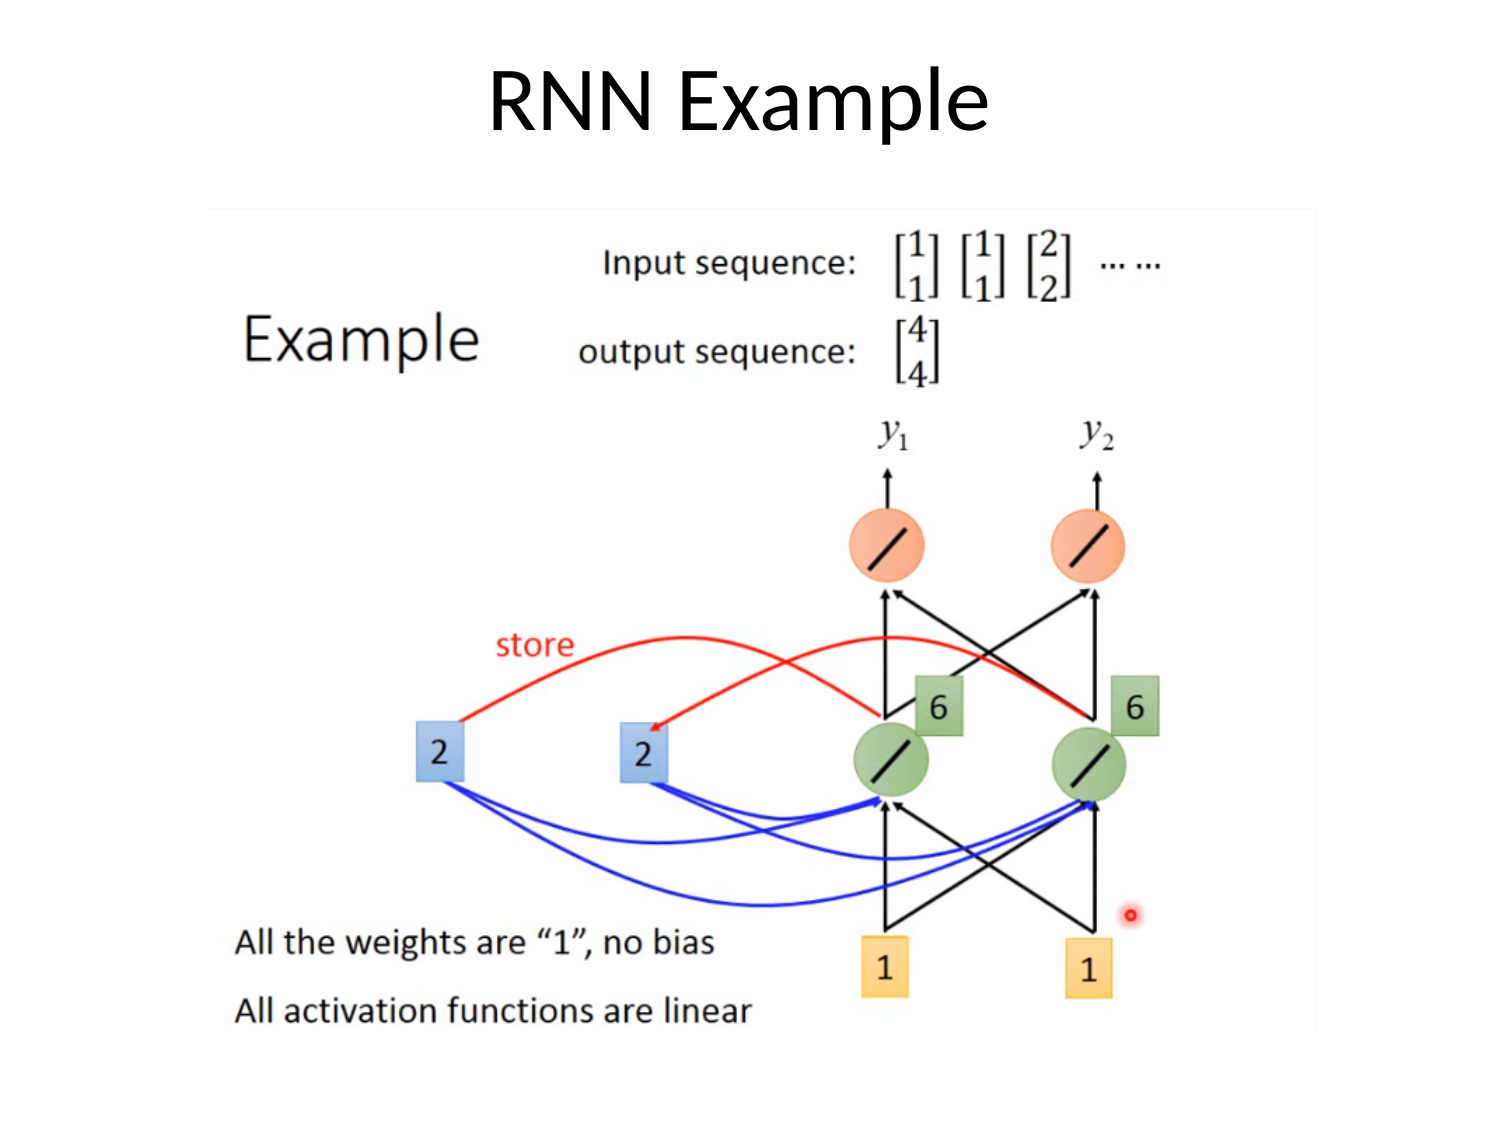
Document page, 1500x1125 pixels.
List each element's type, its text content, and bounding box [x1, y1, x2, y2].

title RNN Example [64, 0, 1415, 188]
picture [206, 207, 1318, 1028]
